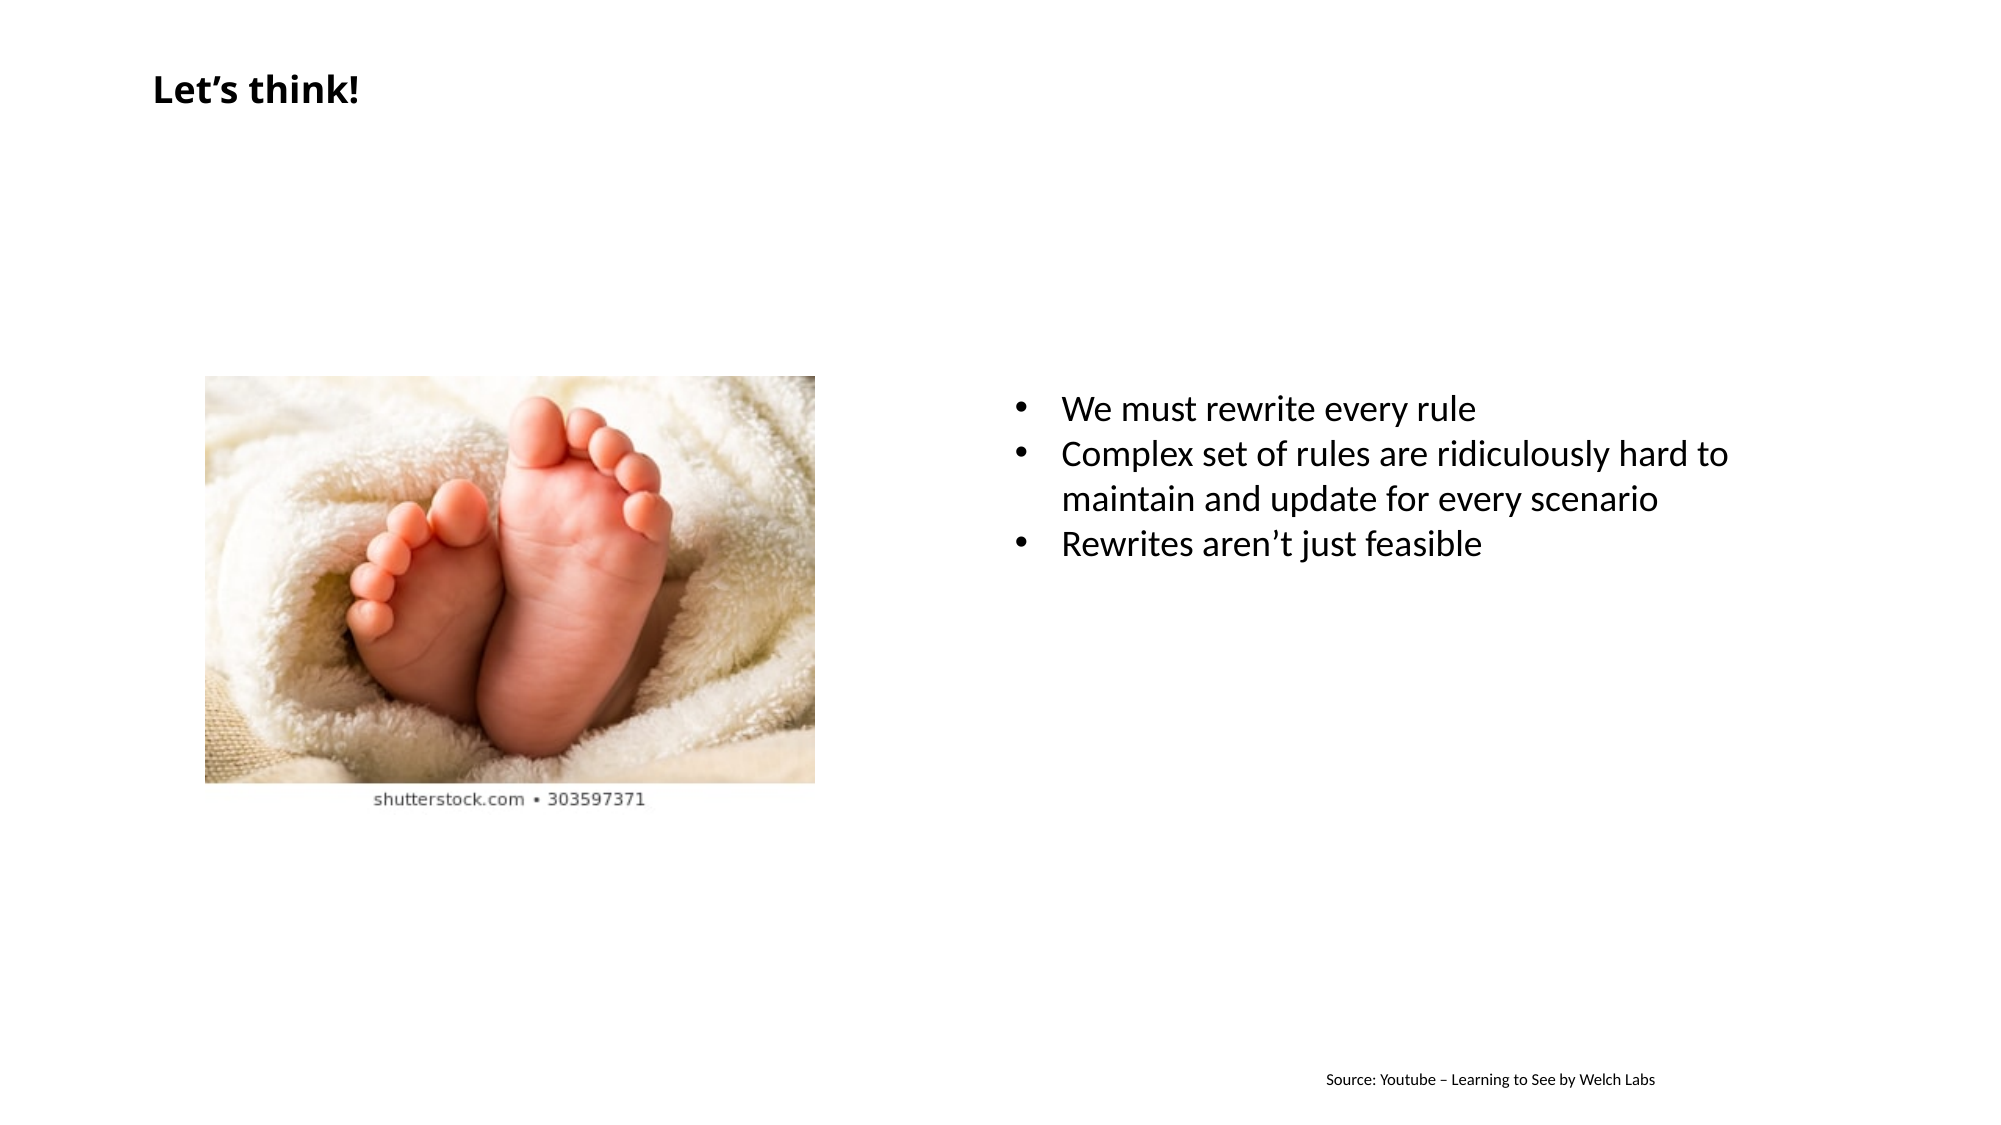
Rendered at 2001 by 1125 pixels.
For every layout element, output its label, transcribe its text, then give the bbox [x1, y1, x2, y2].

text_box We must rewrite every rule Complex set of rules are ridiculously hard to maintain and update for every scenario Rewrites aren’t just feasible [999, 376, 1820, 617]
title Let’s think! [137, 59, 1666, 124]
text_box Source: Youtube – Learning to See by Welch Labs [1311, 1061, 2000, 1096]
picture [205, 376, 815, 815]
